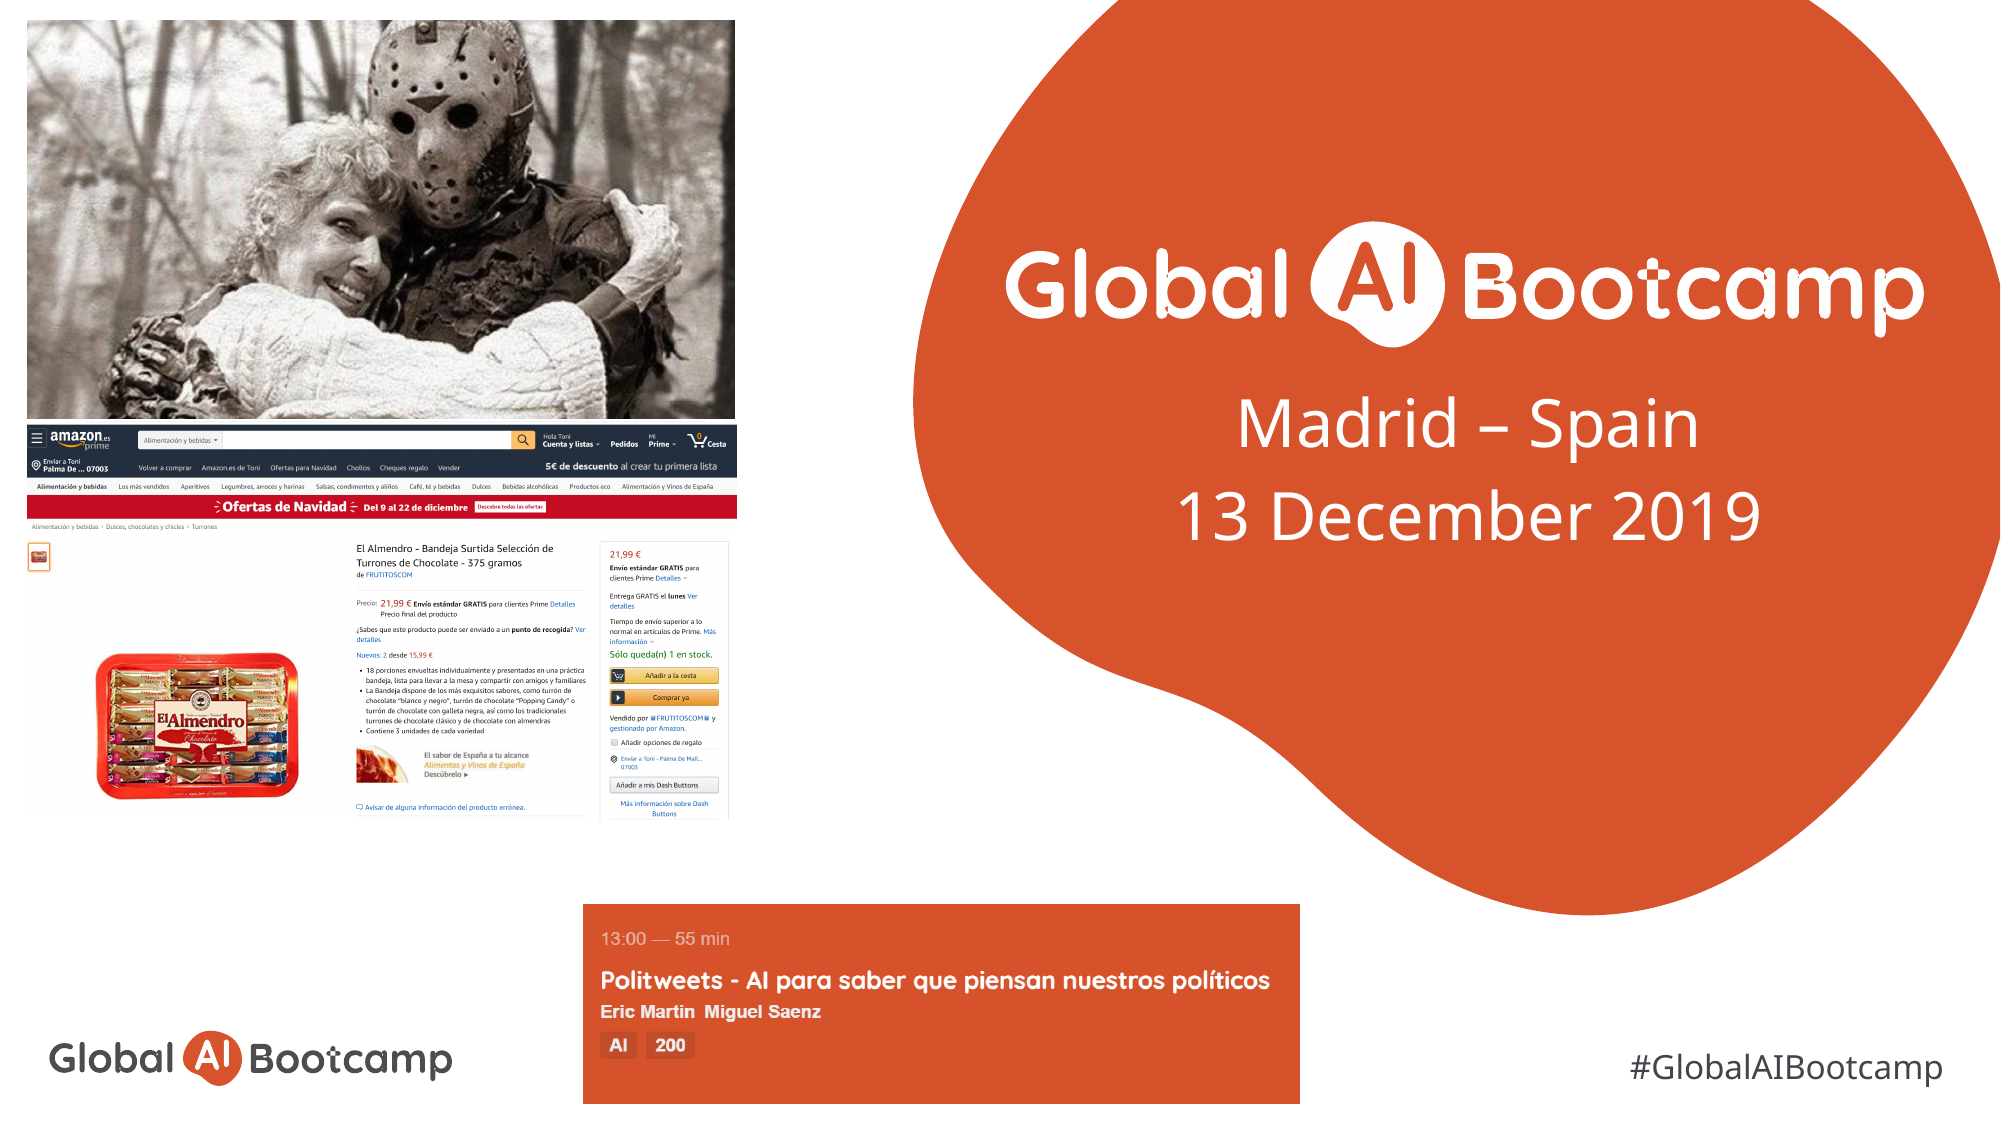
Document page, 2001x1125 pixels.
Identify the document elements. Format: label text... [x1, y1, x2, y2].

picture [26, 421, 737, 820]
picture [583, 903, 1300, 1105]
list Madrid – Spain 13 December 2019 [1082, 380, 1856, 656]
picture [26, 20, 735, 419]
